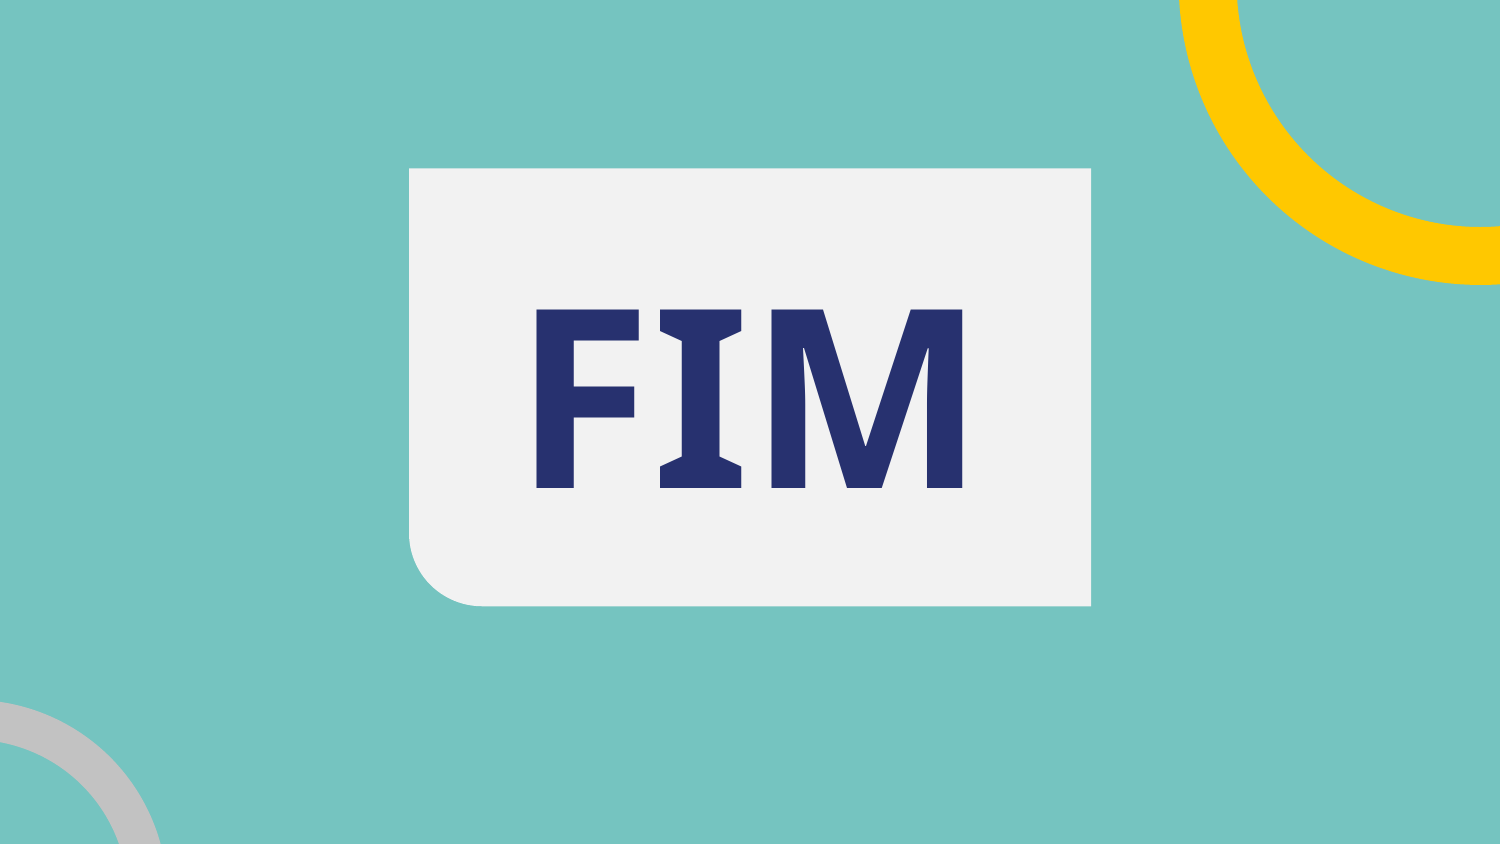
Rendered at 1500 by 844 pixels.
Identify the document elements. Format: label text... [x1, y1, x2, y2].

title FIM [408, 237, 1091, 541]
